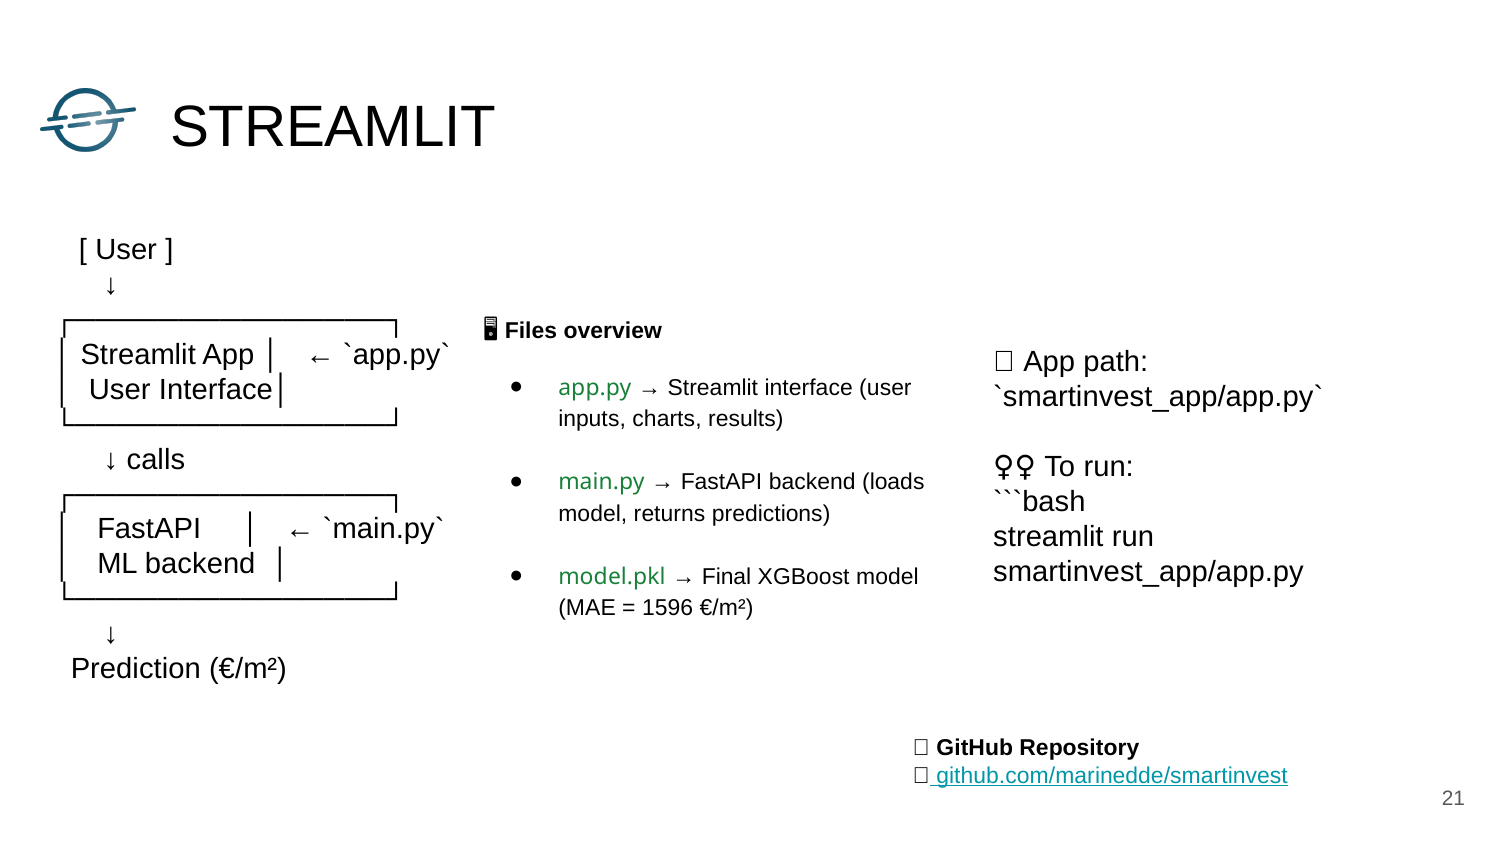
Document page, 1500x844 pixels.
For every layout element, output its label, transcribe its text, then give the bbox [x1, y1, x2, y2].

text_box [ User ] ↓ ┌───────────────┐ │ Streamlit App │ ← `app.py` │ User Interface│ └───────────────┘ ↓ calls ┌───────────────┐ │ FastAPI │ ← `main.py` │ ML backend │ └───────────────┘ ↓ Prediction (€/m²) [31, 215, 524, 735]
text_box 📁 GitHub Repository 🔗 github.com/marinedde/smartinvest [897, 717, 1390, 803]
picture [40, 88, 136, 152]
title STREAMLIT [154, 72, 1449, 167]
text_box 📂 App path: `smartinvest_app/app.py` 🏃‍♀️ To run: ```bash streamlit run smartinvest_app/app.py [978, 327, 1471, 602]
slide_number ‹#› [1389, 764, 1480, 830]
text_box 🖥️ Files overview app.py → Streamlit interface (user inputs, charts, results) main.py → FastAPI backend (loads model, returns predictions) model.pkl → Final XGBoost model (MAE = 1596 €/m²) [468, 296, 961, 636]
